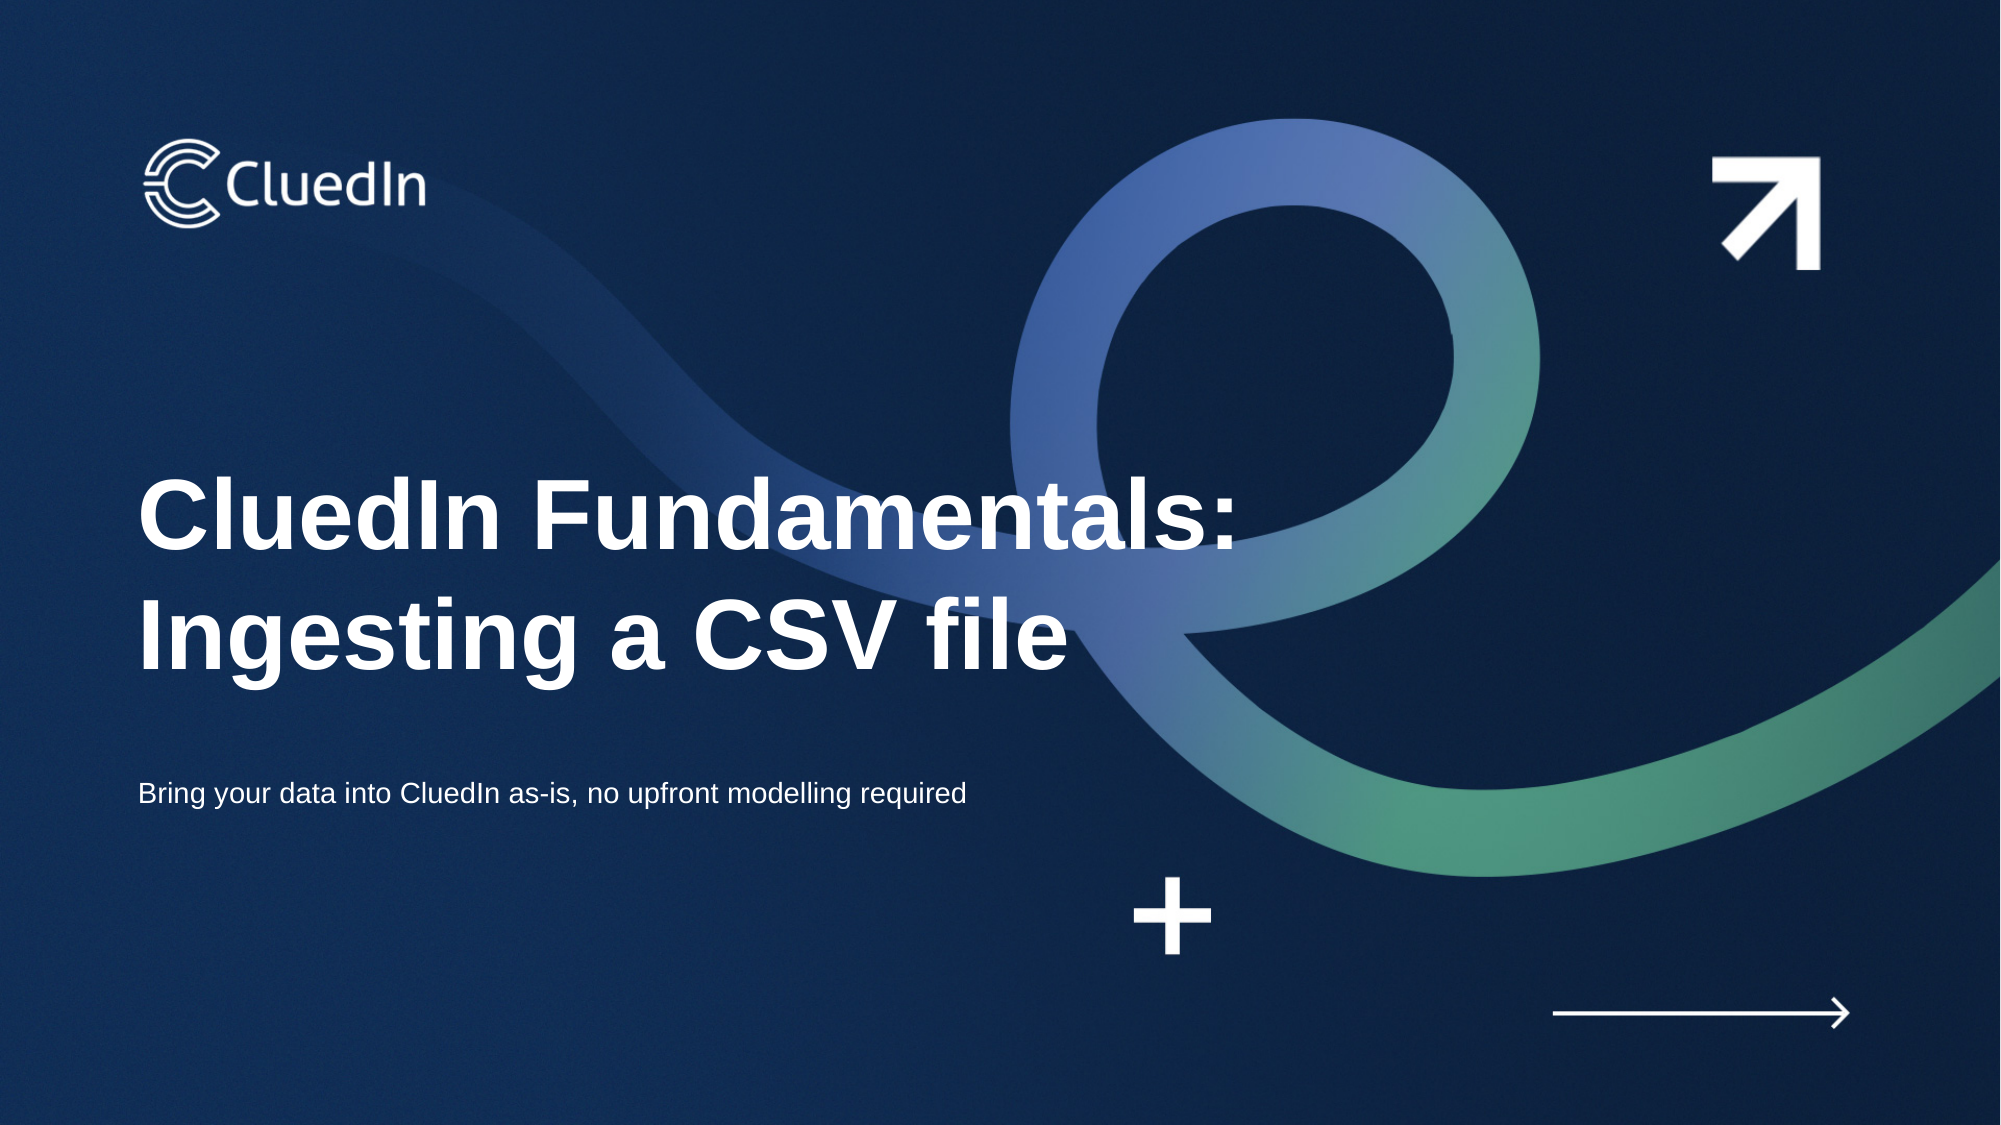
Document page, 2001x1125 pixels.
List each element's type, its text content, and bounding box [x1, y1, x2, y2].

picture [0, 0, 2001, 1125]
list CluedIn Fundamentals: Ingesting a CSV file [122, 442, 1365, 700]
list Bring your data into CluedIn as-is, no upfront modelling required [122, 768, 1000, 914]
